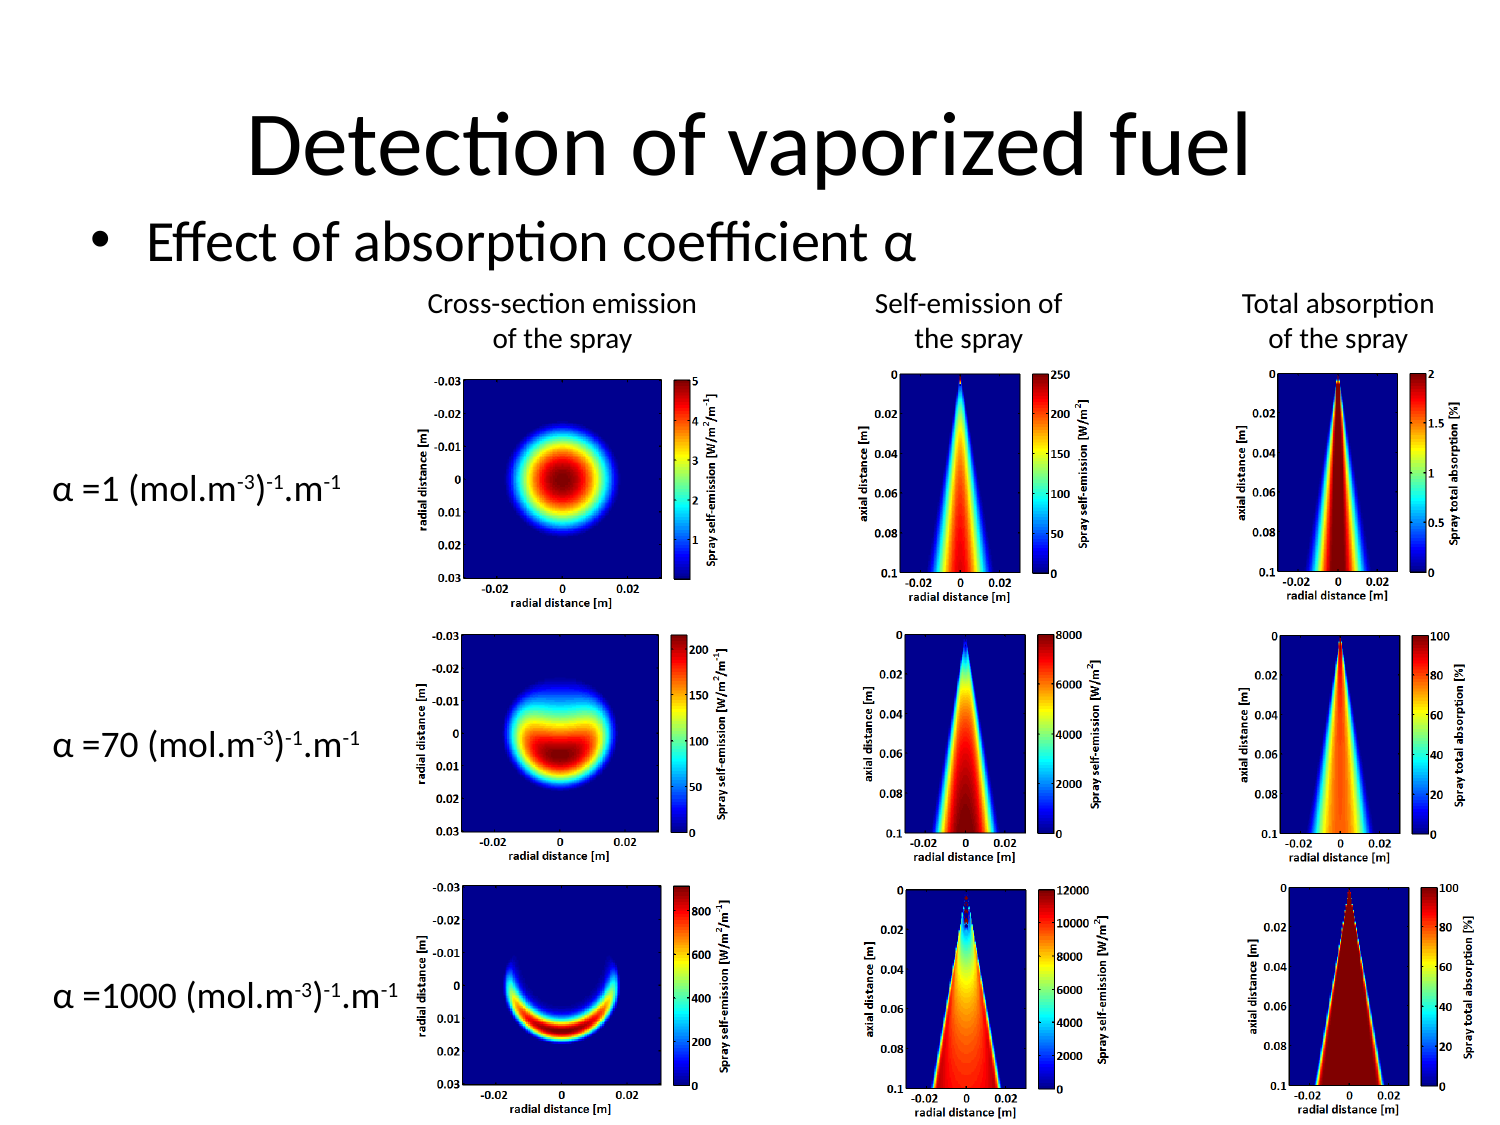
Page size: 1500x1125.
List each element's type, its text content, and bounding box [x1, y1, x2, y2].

picture [1227, 620, 1476, 865]
picture [852, 873, 1114, 1119]
text_box Cross-section emission of the spray [399, 276, 725, 362]
title Detection of vaporized fuel [75, 45, 1425, 195]
picture [852, 620, 1108, 863]
text_box Total absorption of the spray [1212, 276, 1465, 362]
text_box α =1 (mol.m-3)-1.m-1 [37, 456, 357, 516]
picture [1227, 363, 1466, 602]
picture [852, 363, 1096, 604]
list Effect of absorption coefficient α [75, 195, 1425, 939]
picture [412, 620, 733, 863]
text_box α =1000 (mol.m-3)-1.m-1 [37, 963, 407, 1024]
text_box α =70 (mol.m-3)-1.m-1 [37, 712, 376, 772]
picture [412, 873, 734, 1115]
picture [1227, 873, 1482, 1117]
picture [412, 363, 727, 610]
text_box Self-emission of the spray [843, 276, 1094, 362]
